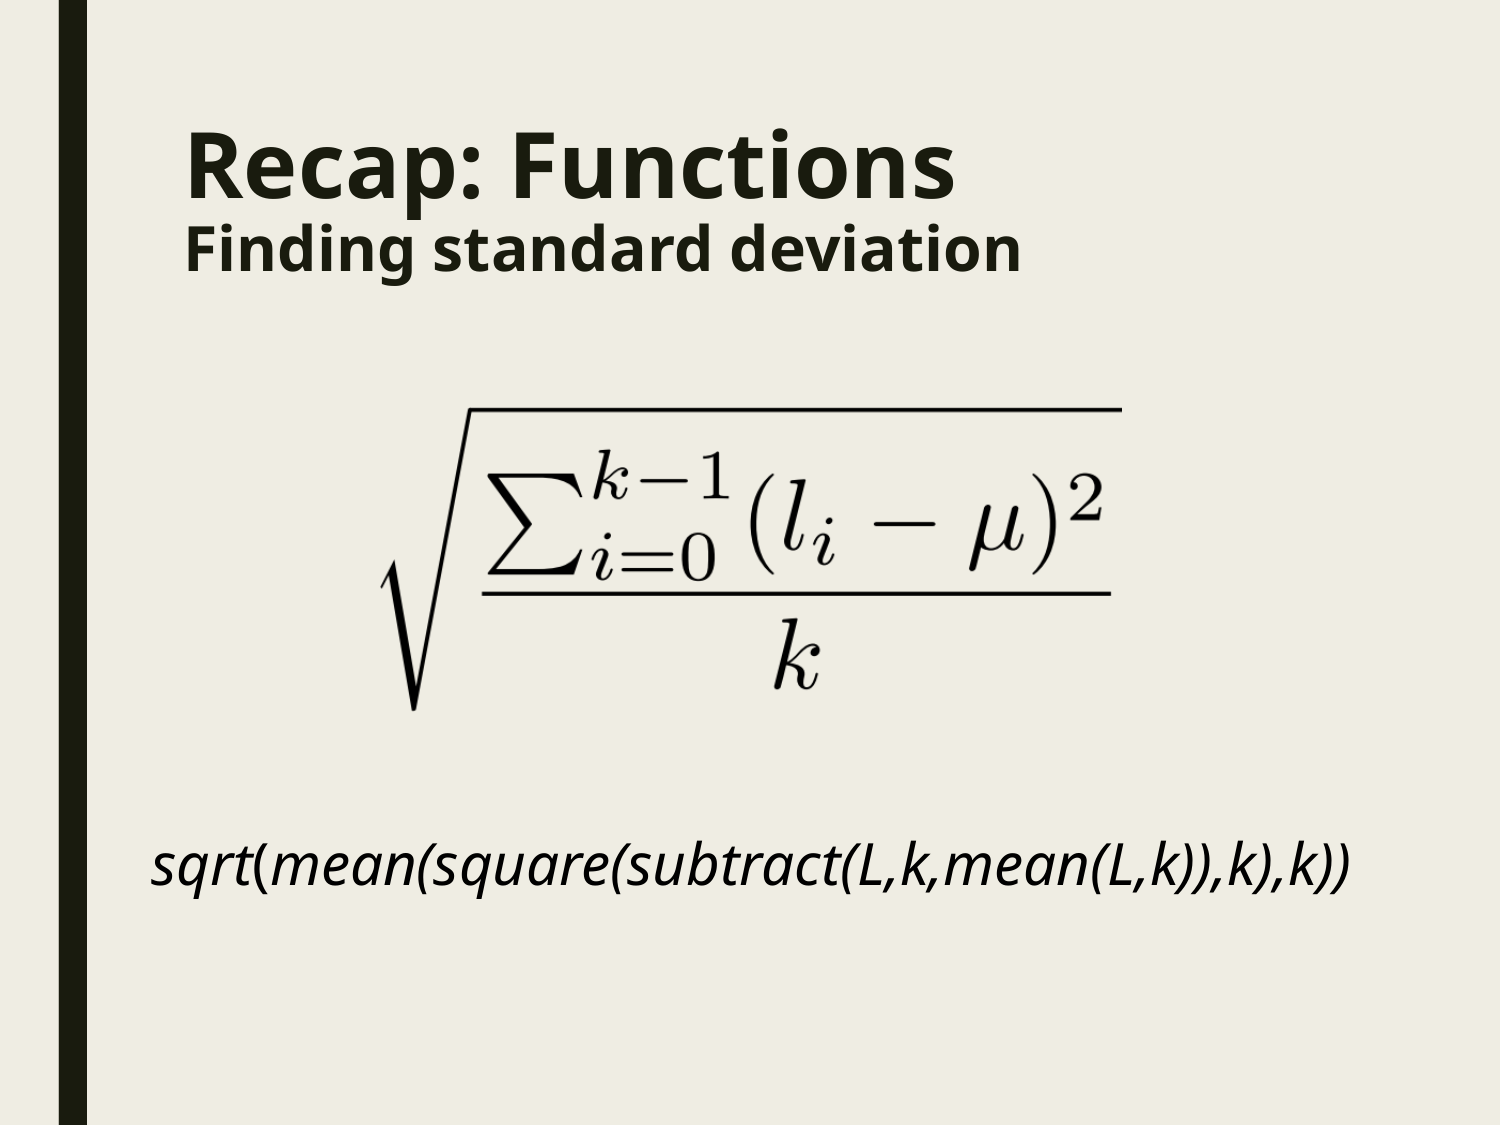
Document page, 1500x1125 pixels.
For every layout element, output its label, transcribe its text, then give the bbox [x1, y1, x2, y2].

text_box Recap: Functions Finding standard deviation [168, 112, 1351, 357]
picture [378, 406, 1122, 713]
text_box sqrt(mean(square(subtract(L,k,mean(L,k)),k),k)) [126, 820, 1377, 975]
